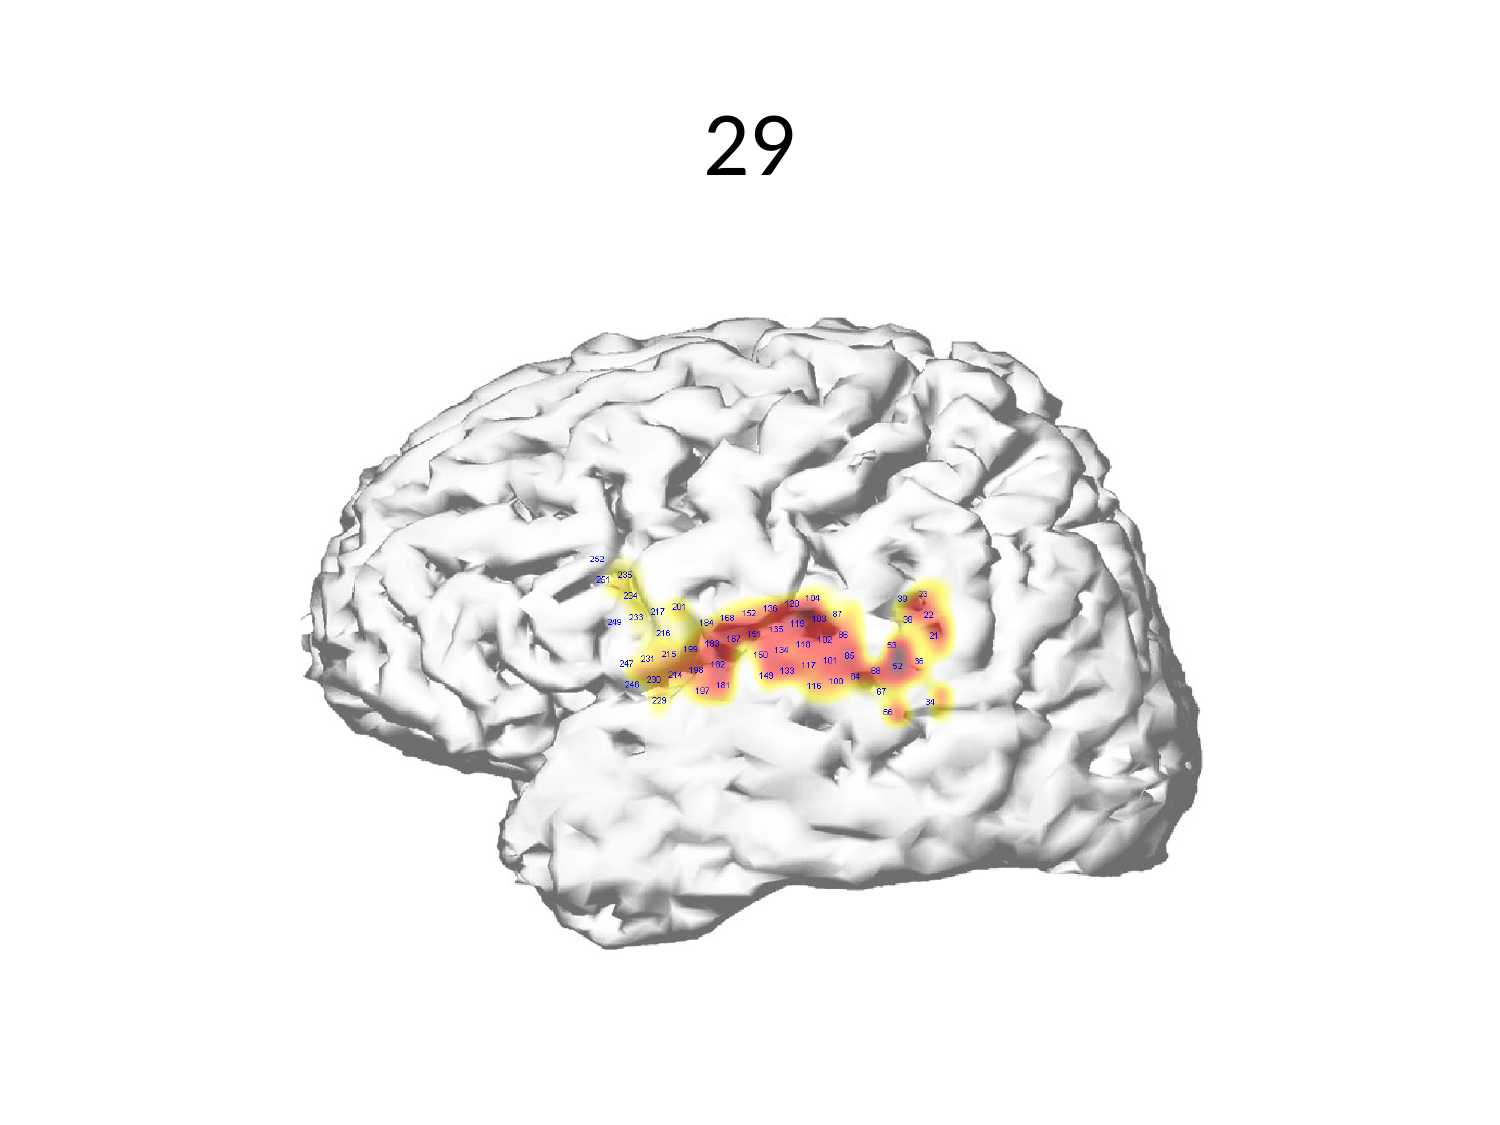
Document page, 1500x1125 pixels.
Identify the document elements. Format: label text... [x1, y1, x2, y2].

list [239, 262, 1261, 1006]
title 29 [75, 45, 1425, 233]
